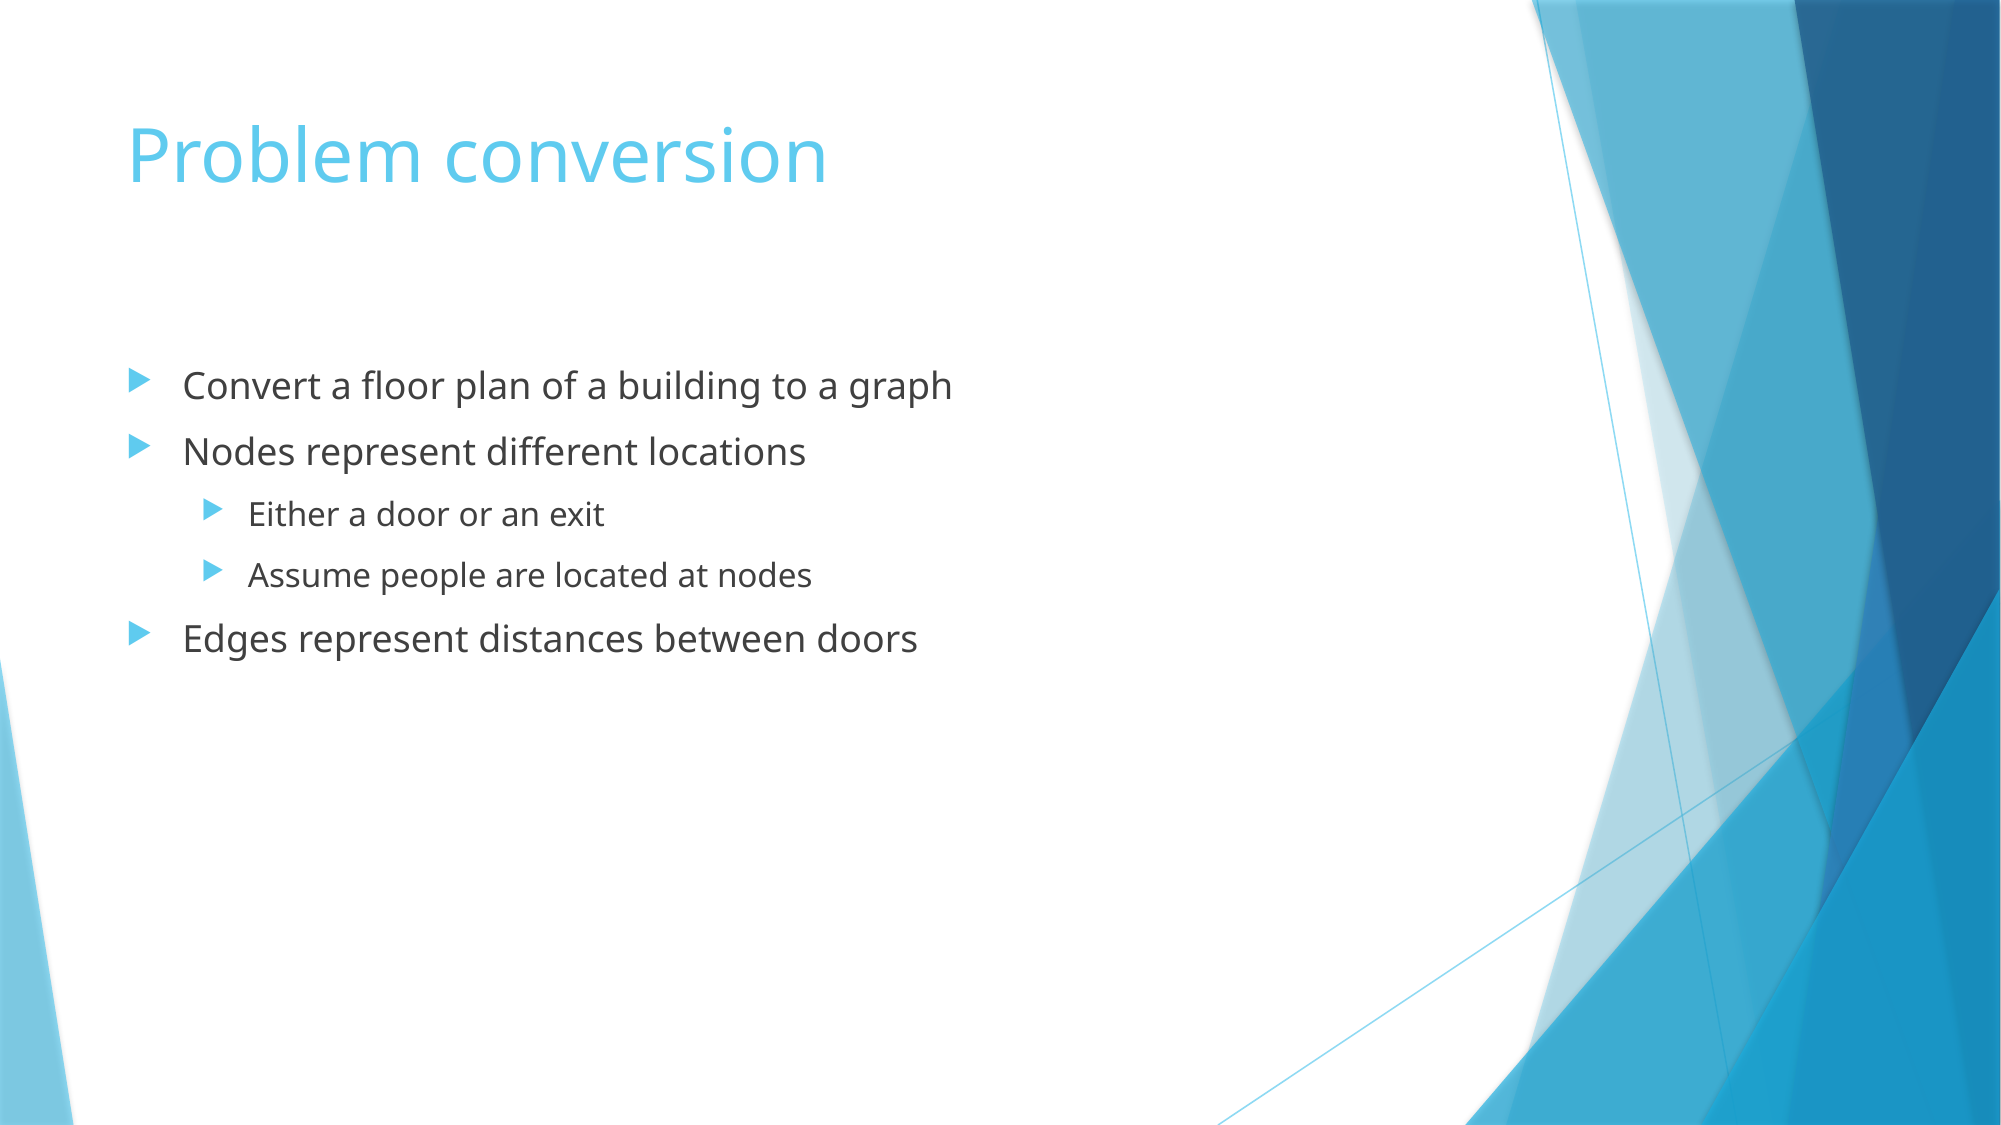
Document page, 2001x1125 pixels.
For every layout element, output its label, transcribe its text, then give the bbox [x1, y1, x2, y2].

list Convert a floor plan of a building to a graph Nodes represent different locations Either a door or an exit Assume people are located at nodes Edges represent distances between doors [111, 354, 1522, 992]
title Problem conversion [111, 99, 1522, 317]
